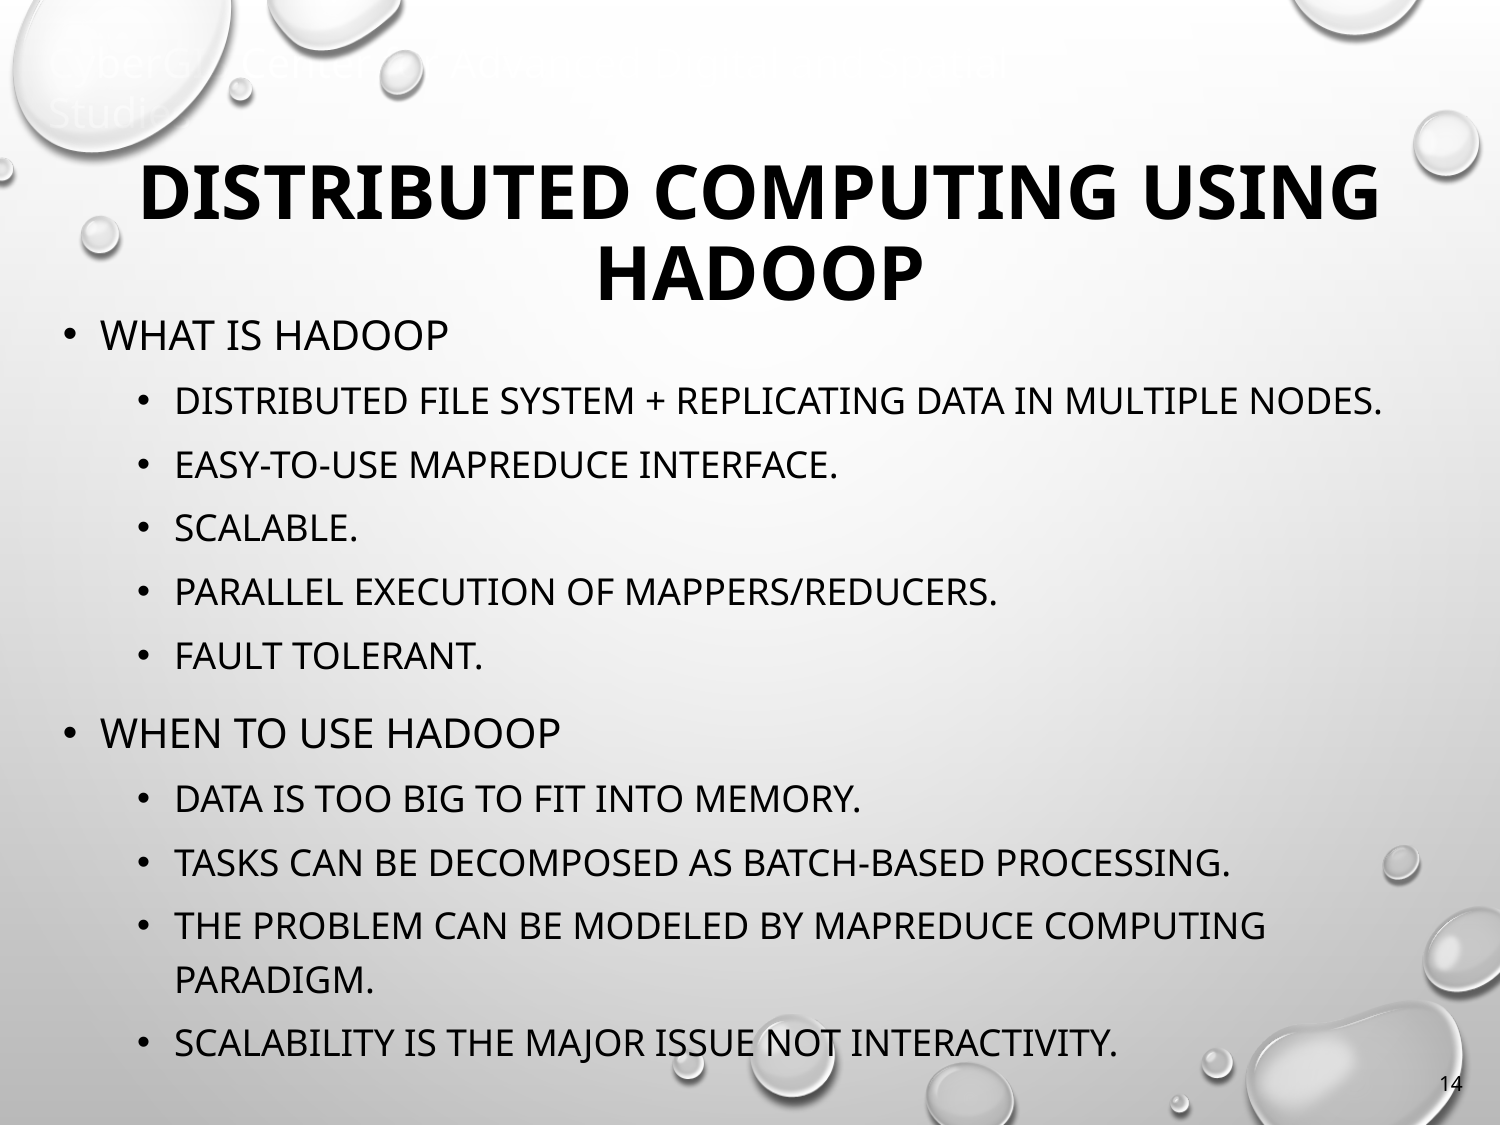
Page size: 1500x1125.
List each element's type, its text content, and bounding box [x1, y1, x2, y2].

slide_number 14 [1391, 1042, 1478, 1103]
title Distributed Computing using Hadoop [76, 180, 1445, 291]
list What is Hadoop Distributed file system + replicating data in multiple nodes. Easy-to-use MapReduce interface. Scalable. Parallel execution of mappers/reducers. Fault tolerant. When to use Hadoop Data is too big to fit into memory. Tasks can be decomposed as batch-based processing. The problem can be modeled by MapReduce computing paradigm. Scalability is the major issue not interactivity. [47, 291, 1473, 1080]
picture [0, 0, 1500, 1125]
